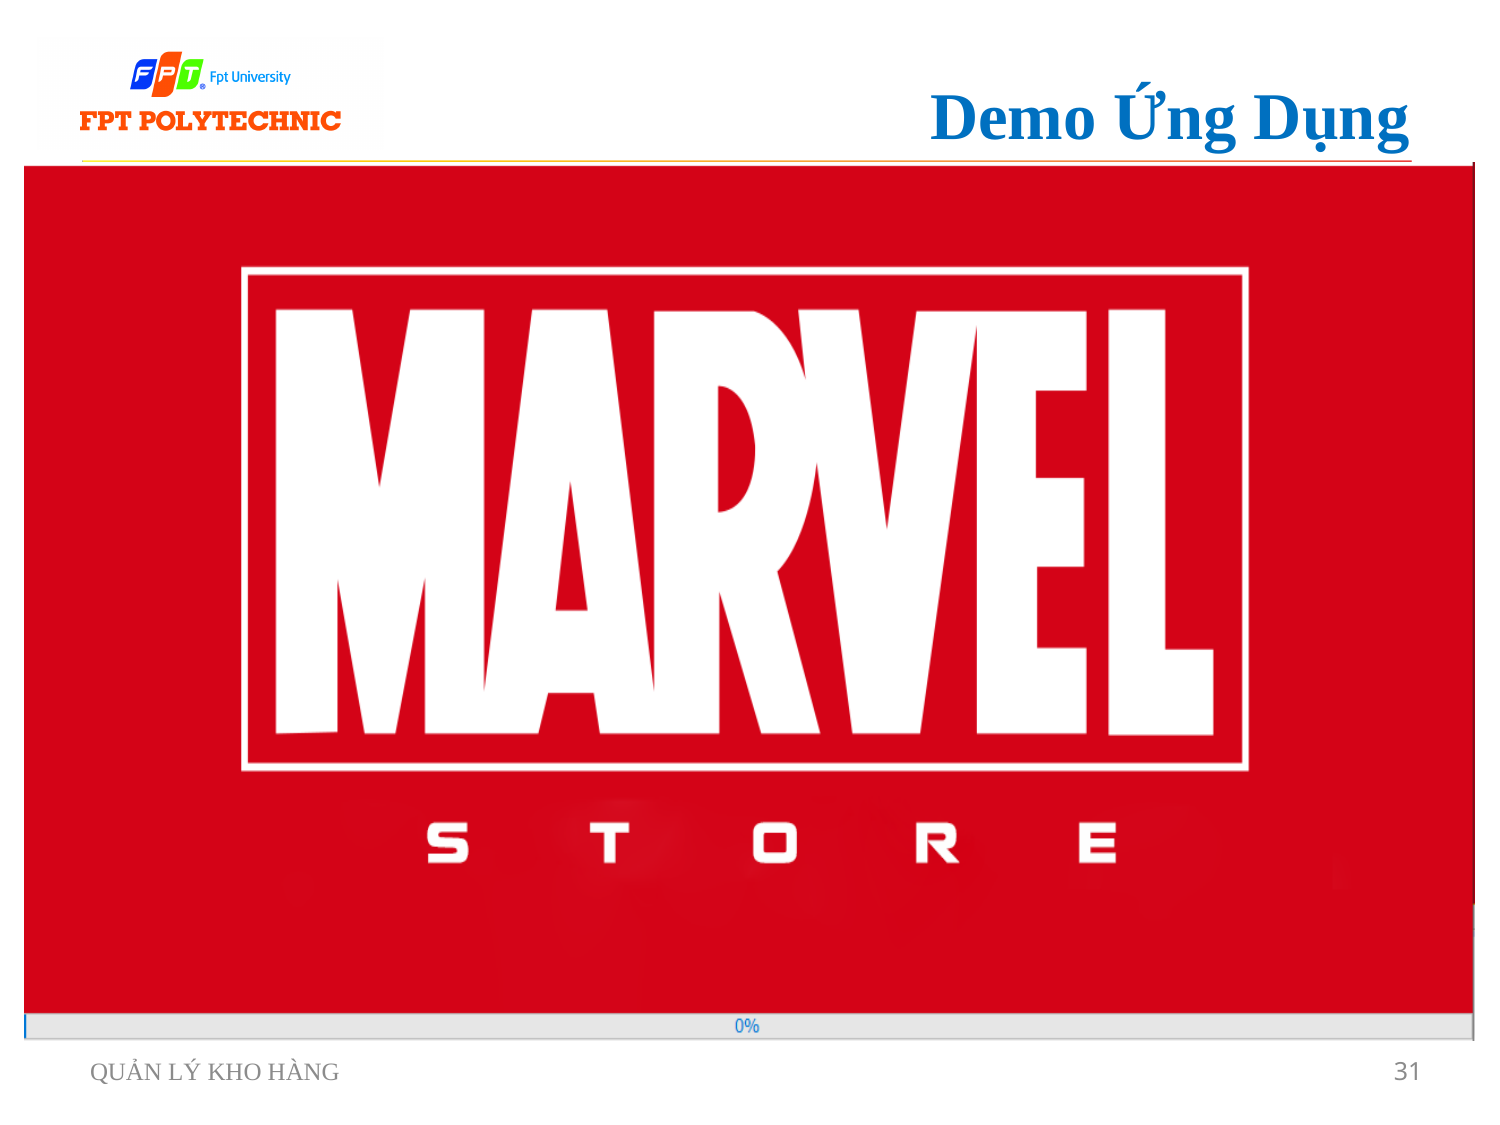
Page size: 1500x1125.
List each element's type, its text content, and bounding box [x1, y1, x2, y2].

footer QUẢN LÝ KHO HÀNG [75, 1049, 1075, 1100]
picture [0, 0, 1500, 1041]
title Demo Ứng Dụng [74, 24, 1426, 160]
slide_number 31 [1087, 1049, 1438, 1103]
